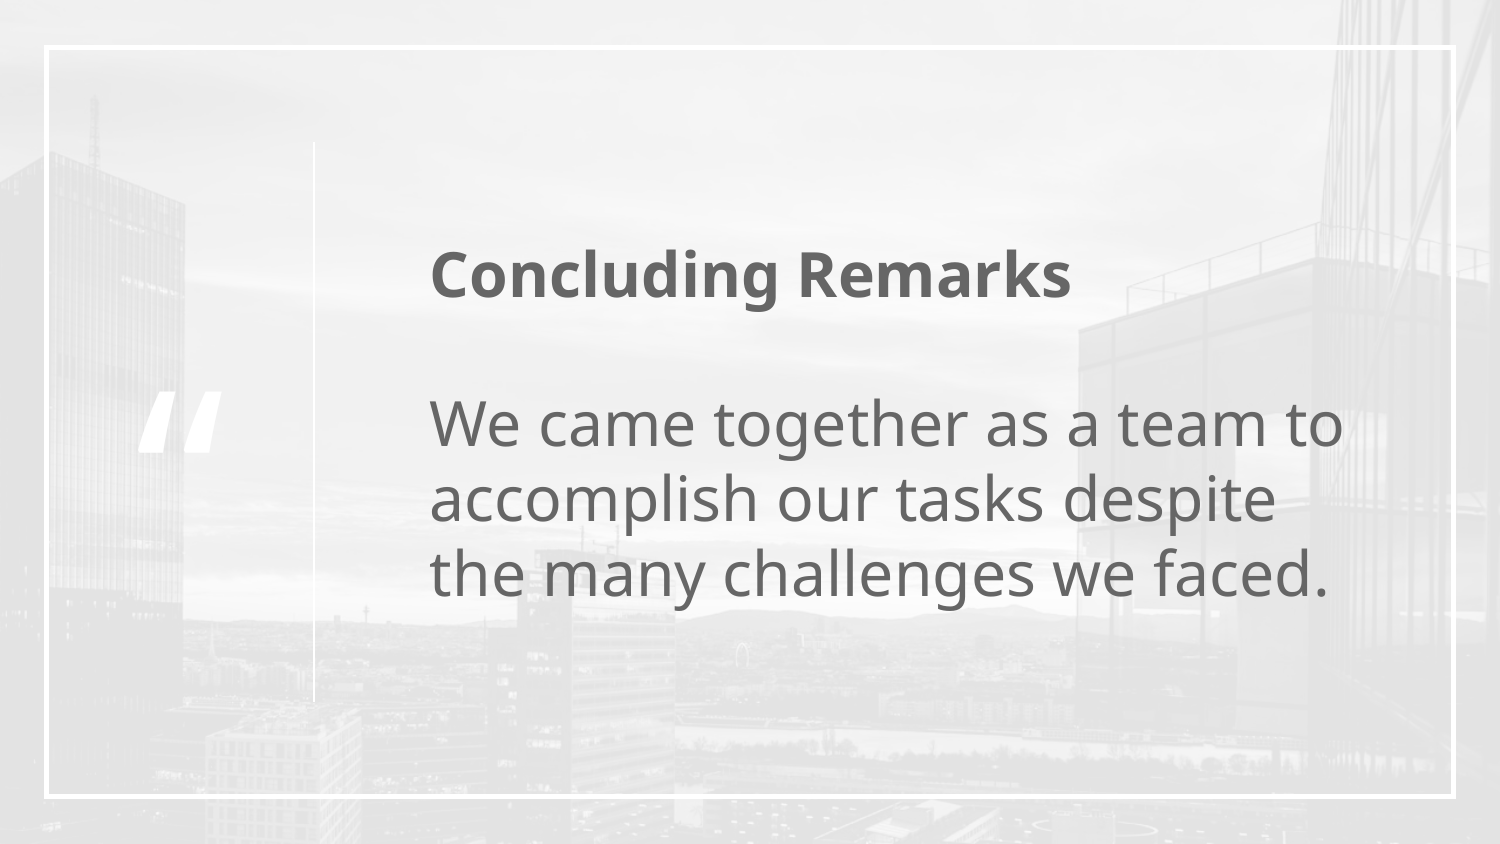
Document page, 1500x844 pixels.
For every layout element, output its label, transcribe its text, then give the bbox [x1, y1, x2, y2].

list Concluding Remarks We came together as a team to accomplish our tasks despite the many challenges we faced. [415, 166, 1368, 678]
